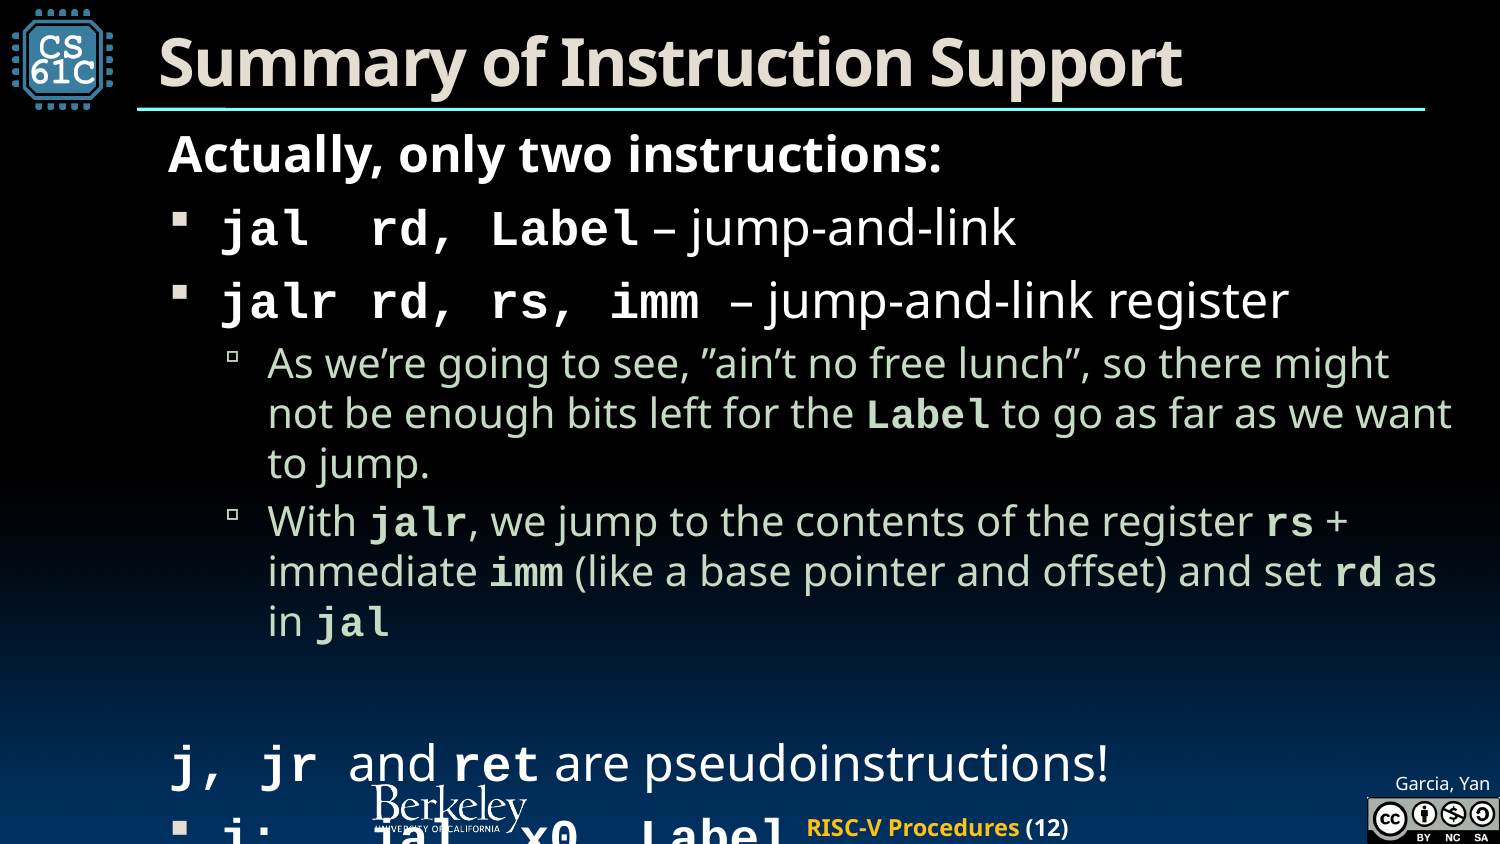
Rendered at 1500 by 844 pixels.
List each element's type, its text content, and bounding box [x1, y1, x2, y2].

picture [0, 0, 1500, 844]
title Summary of Instruction Support [137, 9, 1430, 104]
list Actually, only two instructions: jal rd, Label – jump-and-link jalr rd, rs, imm – jump-and-link register As we’re going to see, ”ain’t no free lunch”, so there might not be enough bits left for the Label to go as far as we want to jump. With jalr, we jump to the contents of the register rs + immediate imm (like a base pointer and offset) and set rd as in jal j, jr and ret are pseudoinstructions! j: jal x0, Label [137, 111, 1476, 773]
